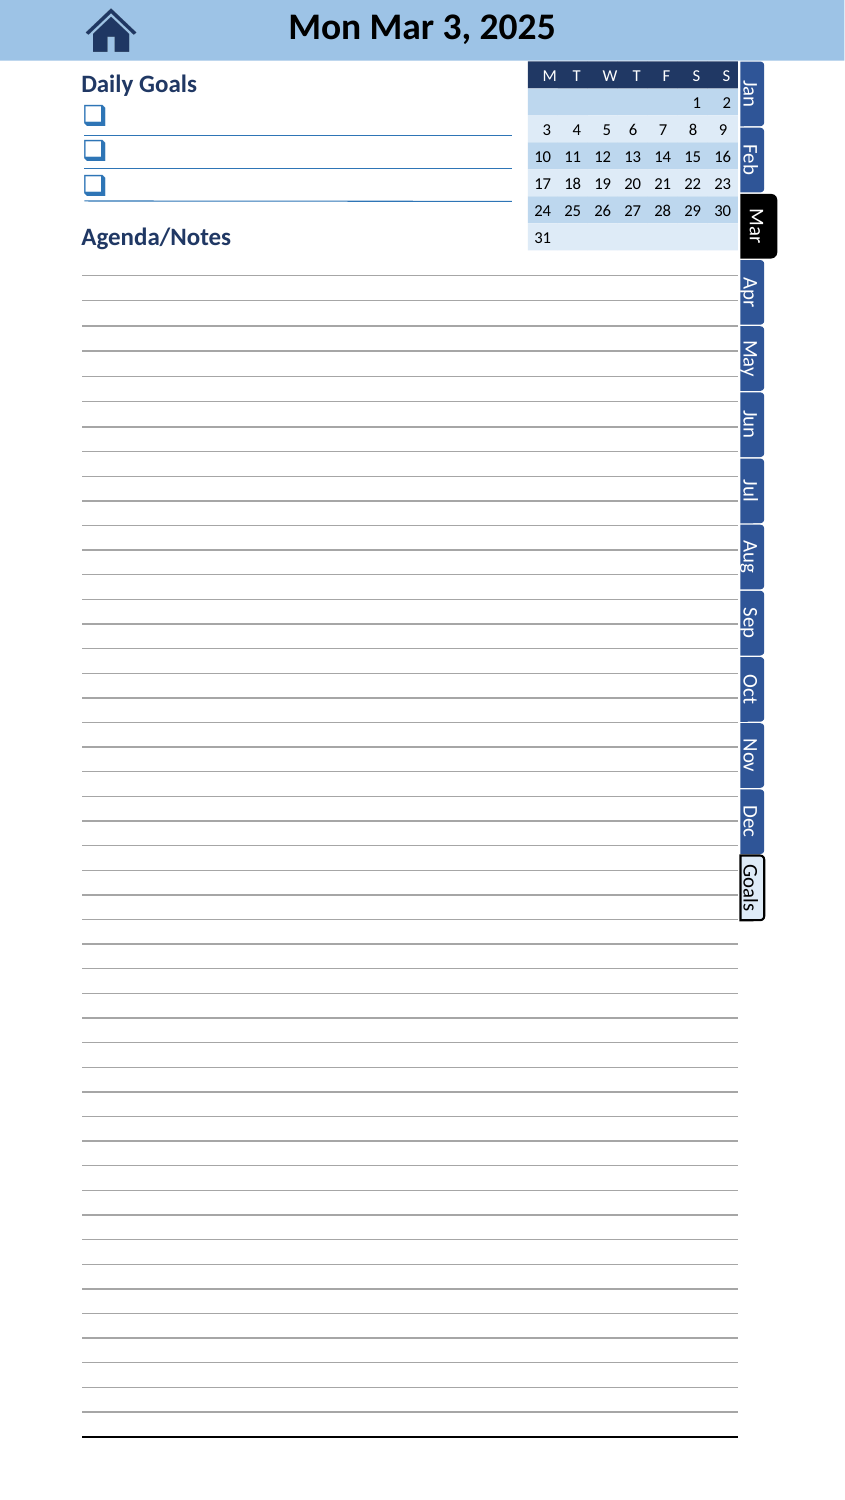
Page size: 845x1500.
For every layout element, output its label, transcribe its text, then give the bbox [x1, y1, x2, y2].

picture [82, 1, 140, 59]
list Mon Mar 3, 2025 [190, 0, 655, 61]
